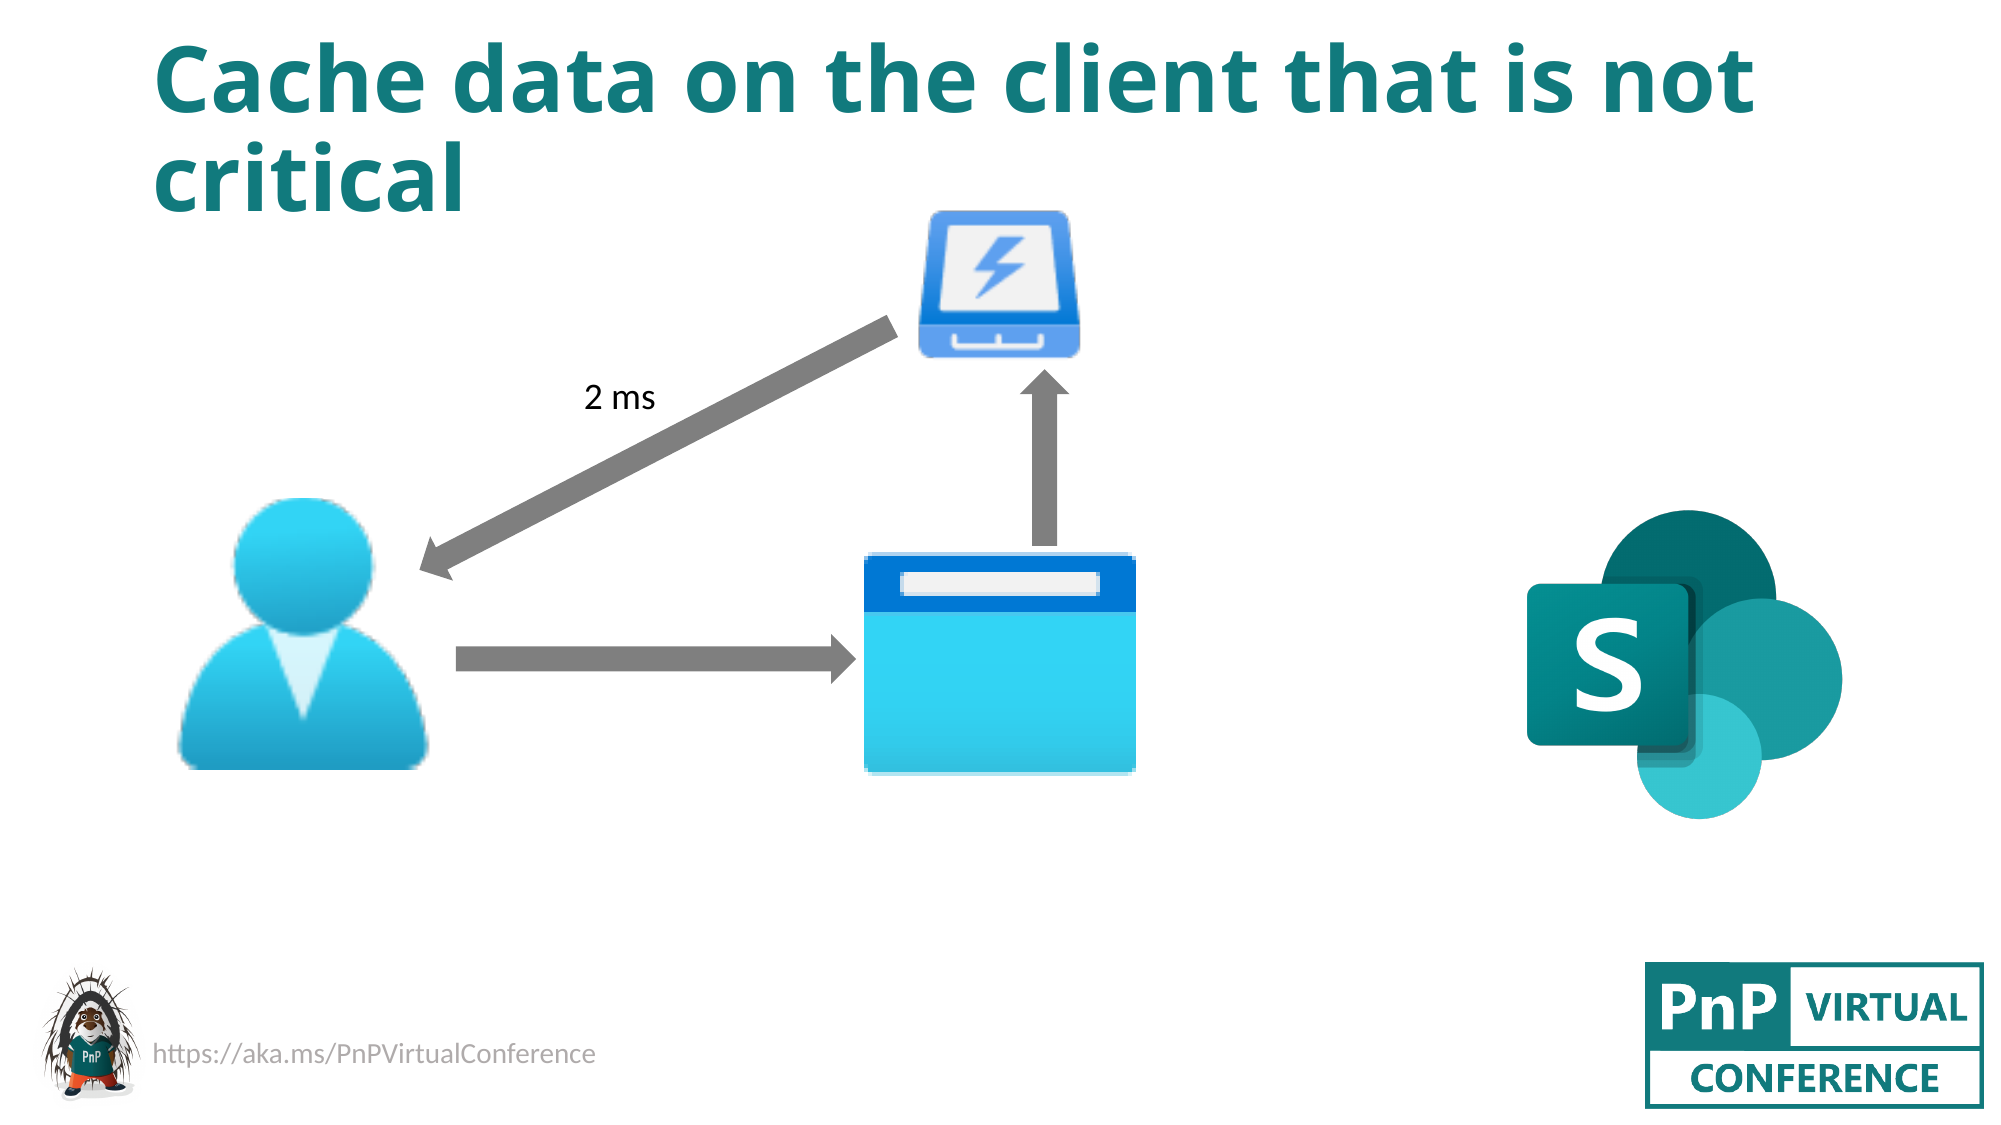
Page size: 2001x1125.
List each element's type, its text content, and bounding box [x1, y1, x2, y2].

picture [16, 962, 163, 1109]
picture [856, 520, 1144, 809]
title Cache data on the client that is not critical [137, 59, 1863, 204]
picture [915, 200, 1085, 370]
picture [1645, 962, 1984, 1109]
picture [168, 498, 441, 770]
picture [1338, 433, 2000, 896]
text_box [455, 634, 856, 684]
text_box [1019, 370, 1070, 520]
text_box [441, 314, 899, 581]
text_box 2 ms [569, 364, 671, 425]
